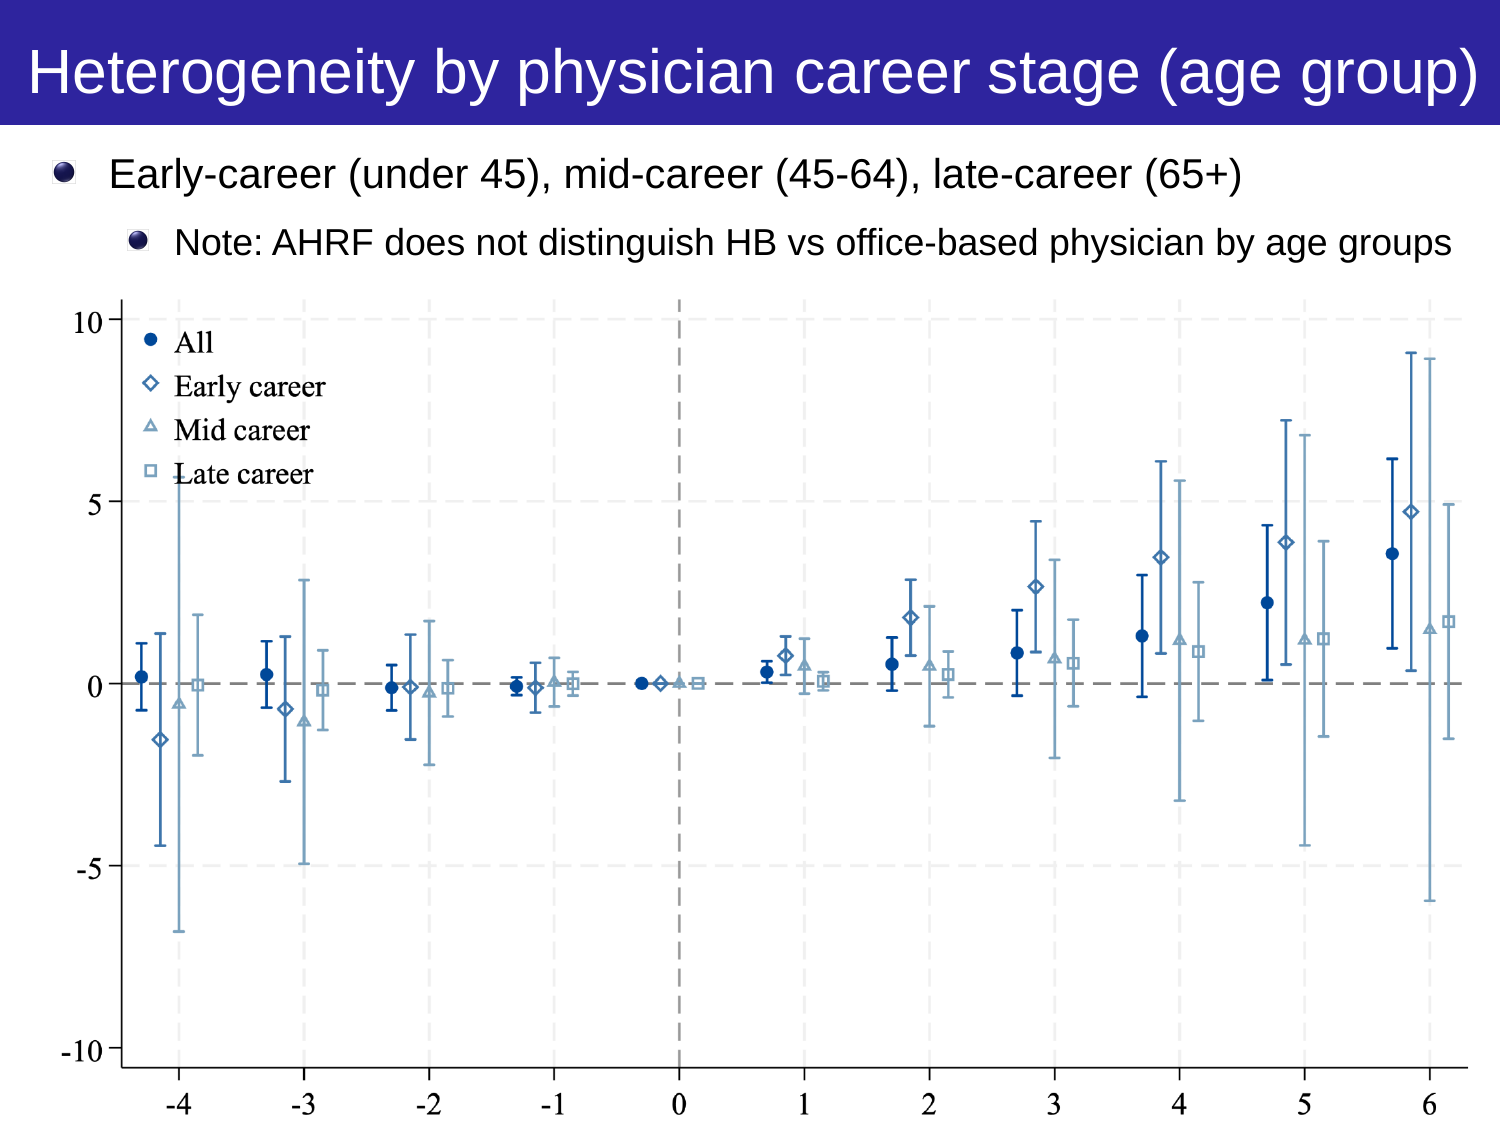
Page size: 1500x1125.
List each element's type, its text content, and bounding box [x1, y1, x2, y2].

list Early-career (under 45), mid-career (45-64), late-career (65+) Note: AHRF does not distinguish HB vs office-based physician by age groups [37, 139, 1475, 267]
picture [127, 229, 149, 251]
picture [0, 267, 1500, 1125]
picture [52, 160, 76, 184]
title Heterogeneity by physician career stage (age group) [12, 24, 1500, 113]
